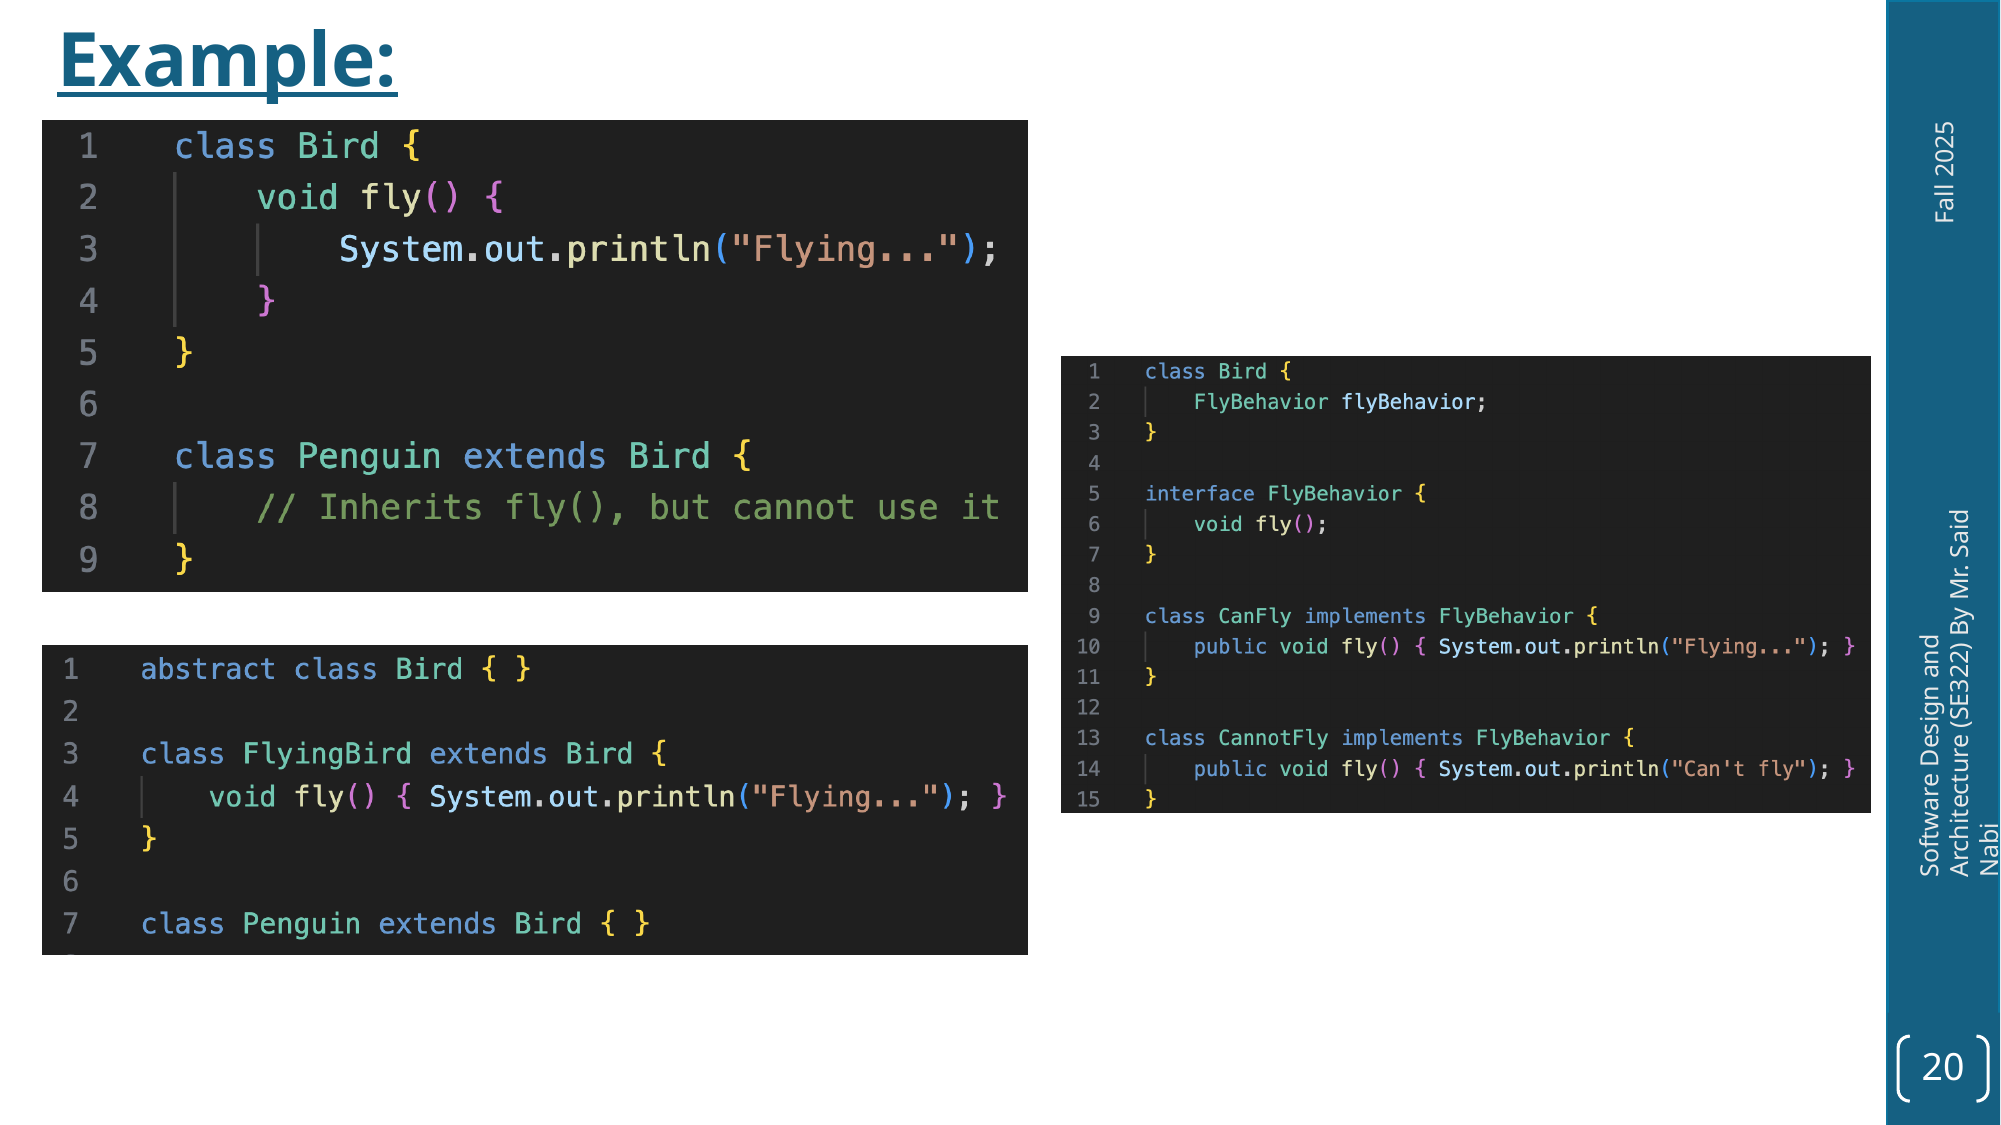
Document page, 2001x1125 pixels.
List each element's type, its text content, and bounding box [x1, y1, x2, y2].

picture [41, 645, 1028, 955]
picture [41, 120, 1028, 592]
text_box Example: [42, 13, 1904, 121]
picture [1060, 355, 1871, 813]
